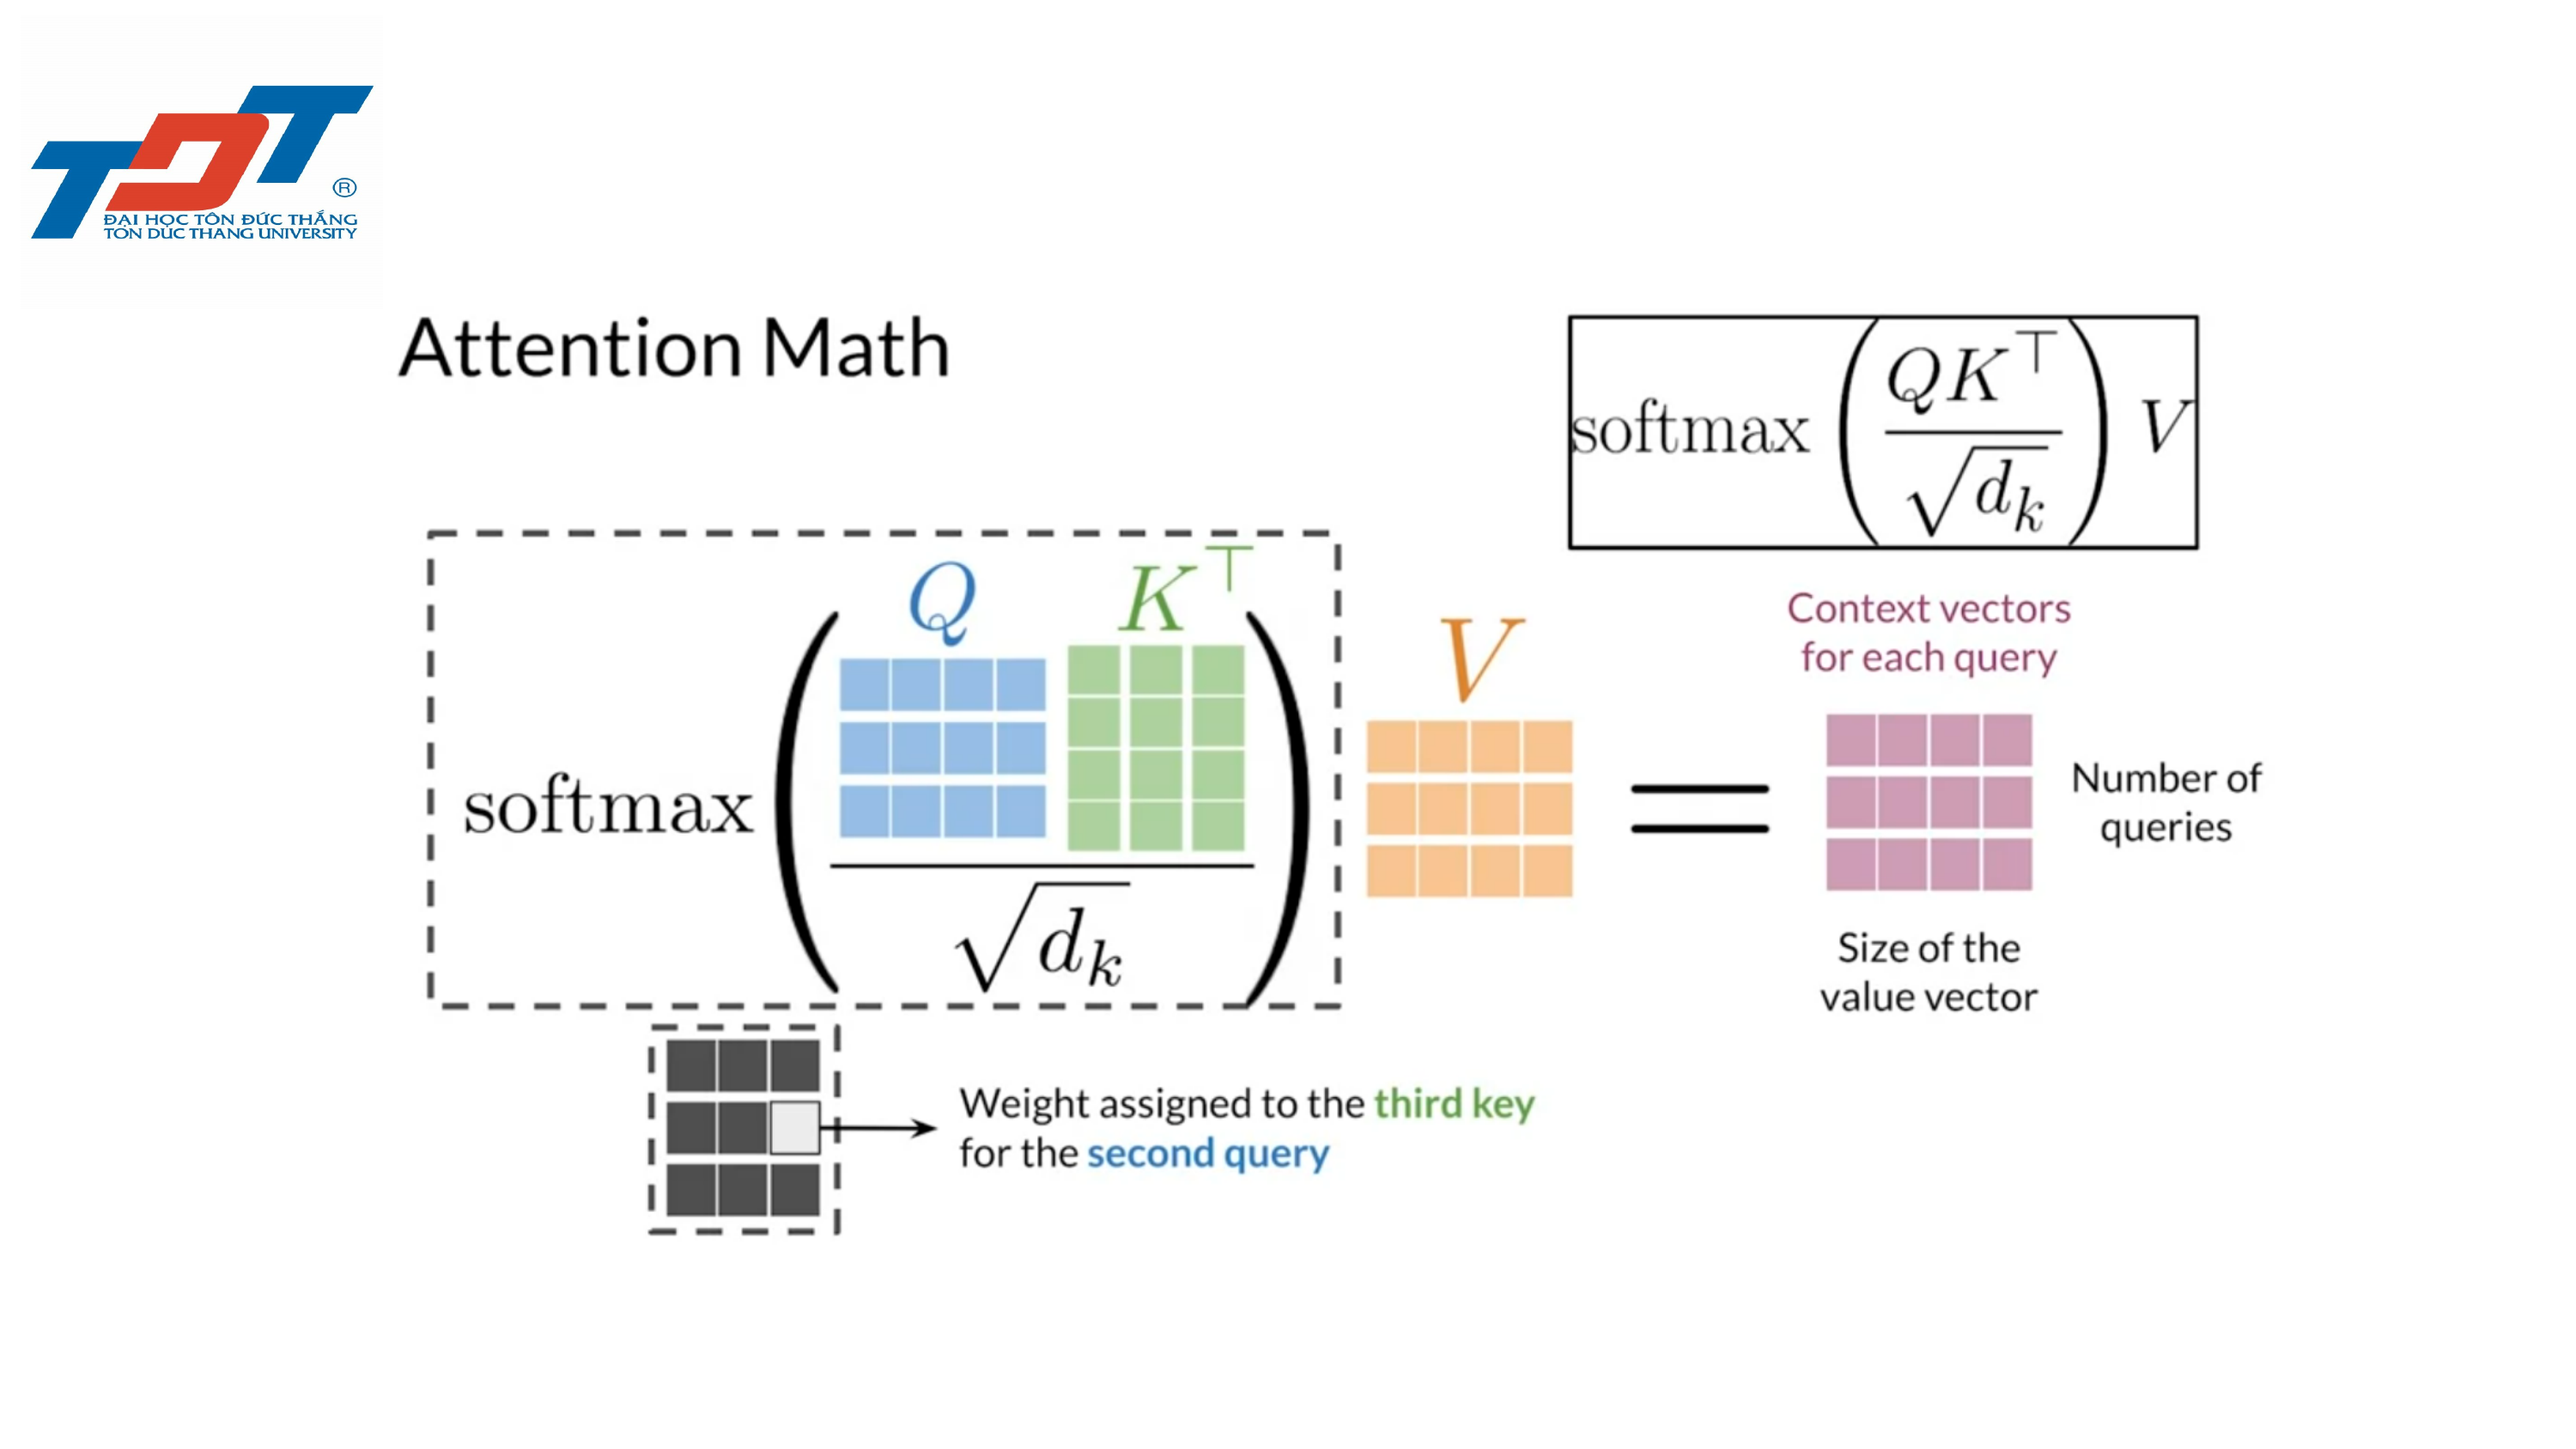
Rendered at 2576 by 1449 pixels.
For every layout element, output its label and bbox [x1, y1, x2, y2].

picture [21, 15, 2432, 1295]
